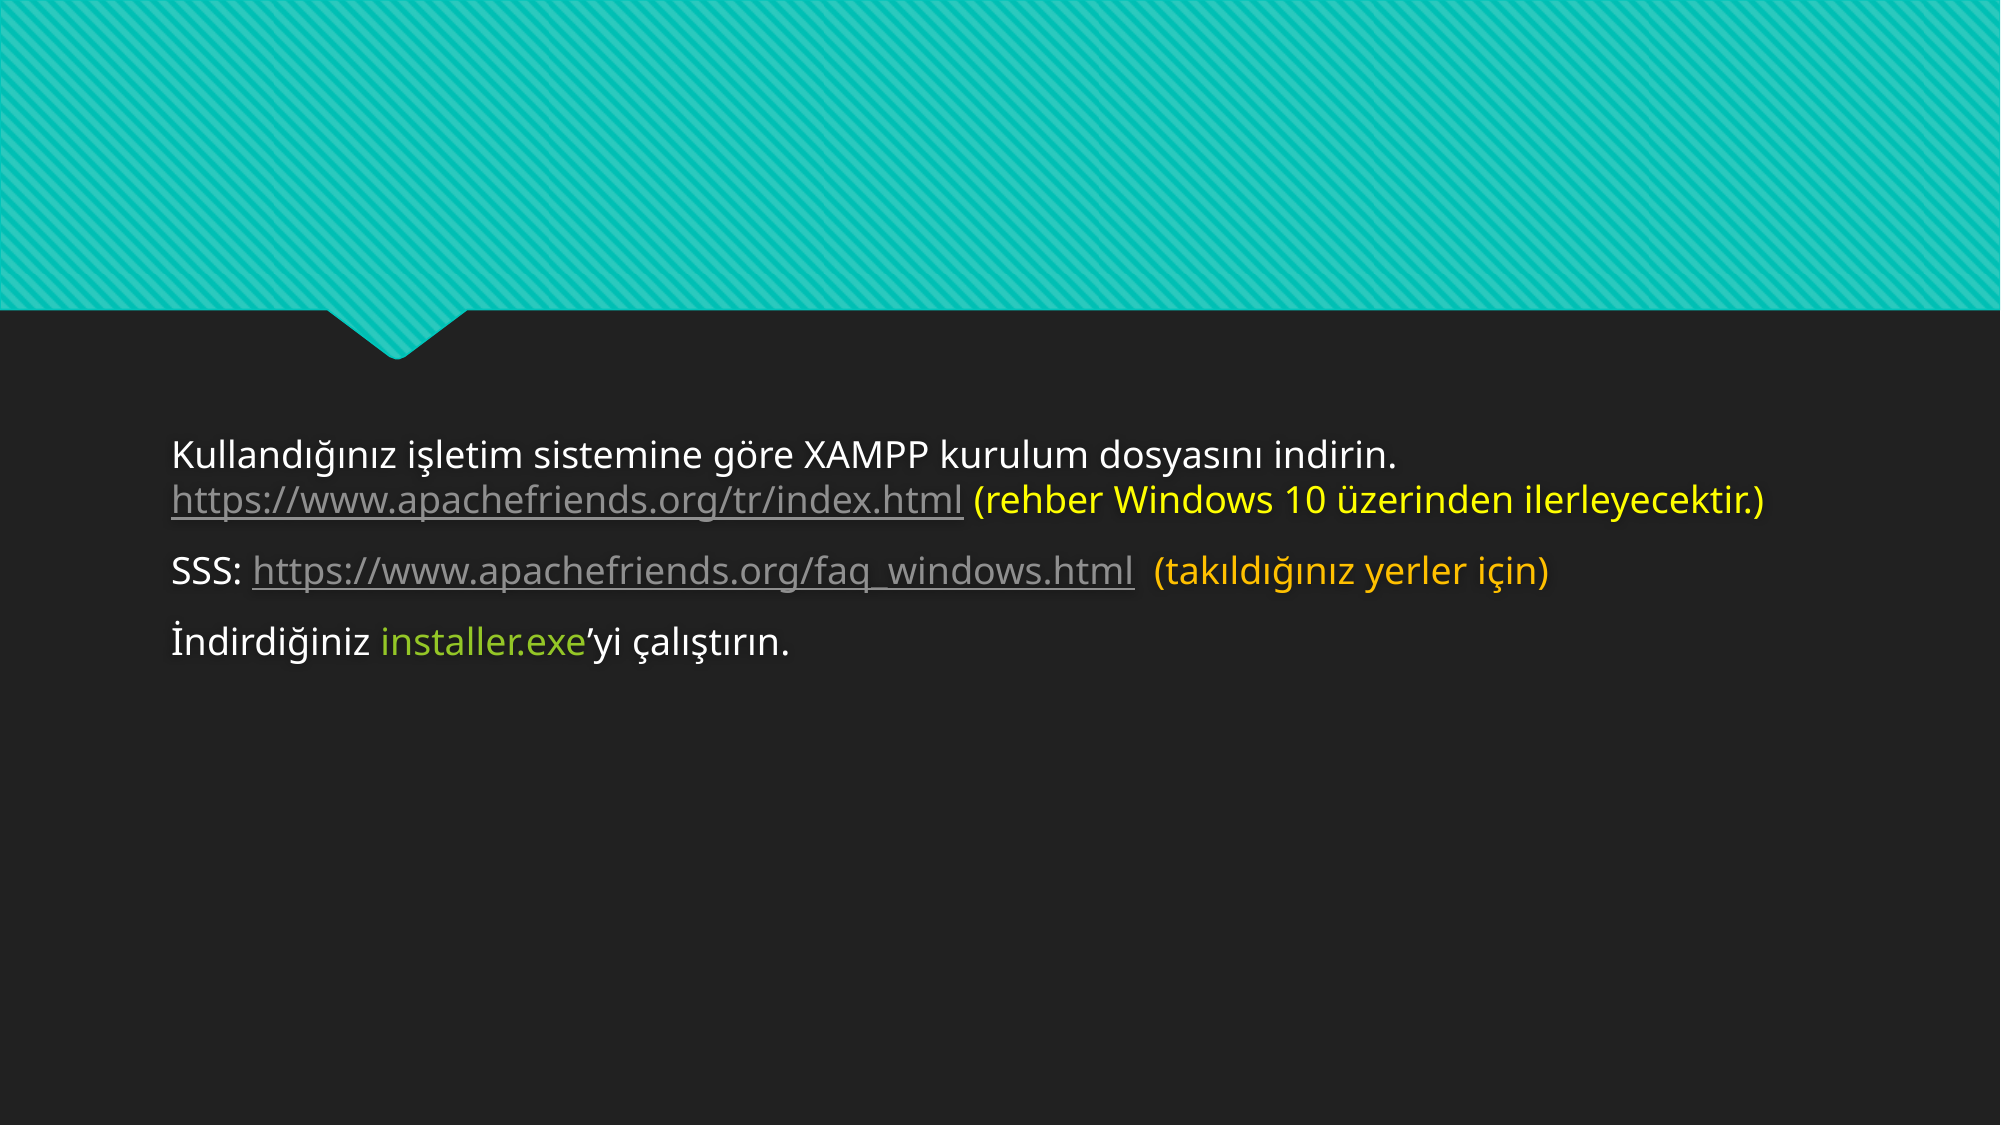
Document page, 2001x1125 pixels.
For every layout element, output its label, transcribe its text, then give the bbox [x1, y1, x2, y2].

list Kullandığınız işletim sistemine göre XAMPP kurulum dosyasını indirin. https://www.apachefriends.org/tr/index.html (rehber Windows 10 üzerinden ilerleyecektir.) SSS: https://www.apachefriends.org/faq_windows.html (takıldığınız yerler için) İndirdiğiniz installer.exe’yi çalıştırın. [149, 144, 1849, 950]
